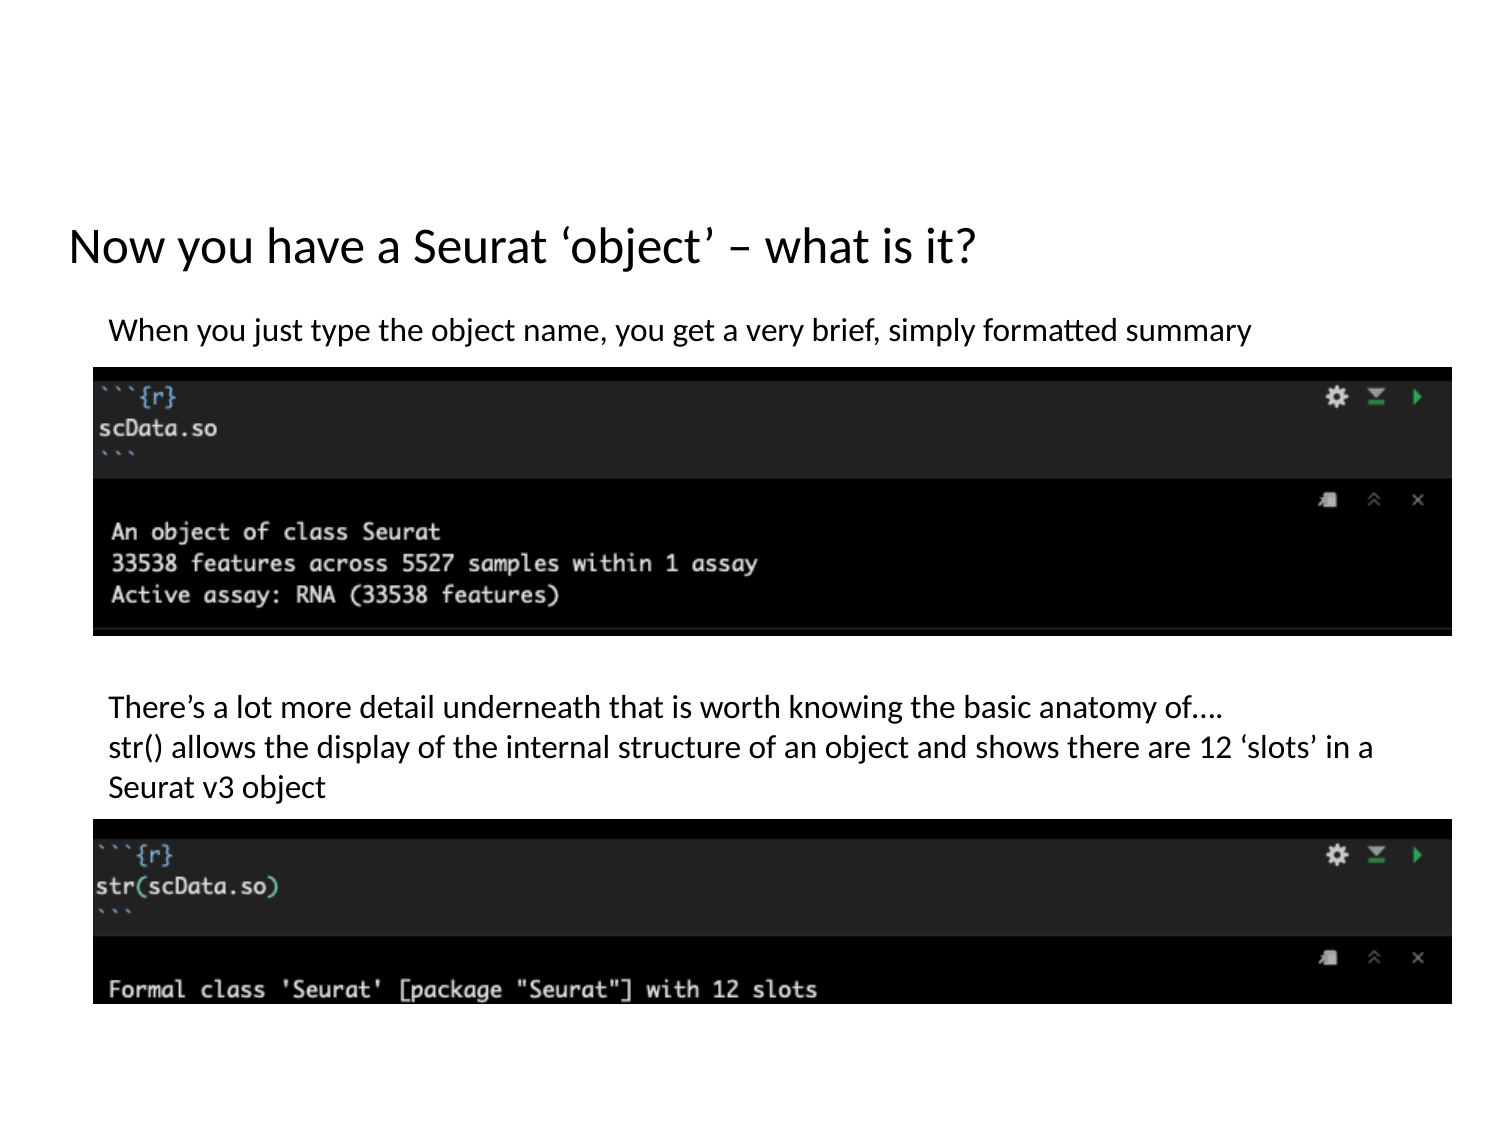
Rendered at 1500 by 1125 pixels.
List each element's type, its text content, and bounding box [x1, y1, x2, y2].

picture [93, 819, 1452, 1004]
text_box When you just type the object name, you get a very brief, simply formatted summary [93, 300, 1378, 355]
text_box There’s a lot more detail underneath that is worth knowing the basic anatomy of…. str() allows the display of the internal structure of an object and shows there are 12 ‘slots’ in a Seurat v3 object [93, 678, 1452, 813]
text_box Now you have a Seurat ‘object’ – what is it? [53, 204, 1378, 282]
picture [93, 367, 1452, 636]
